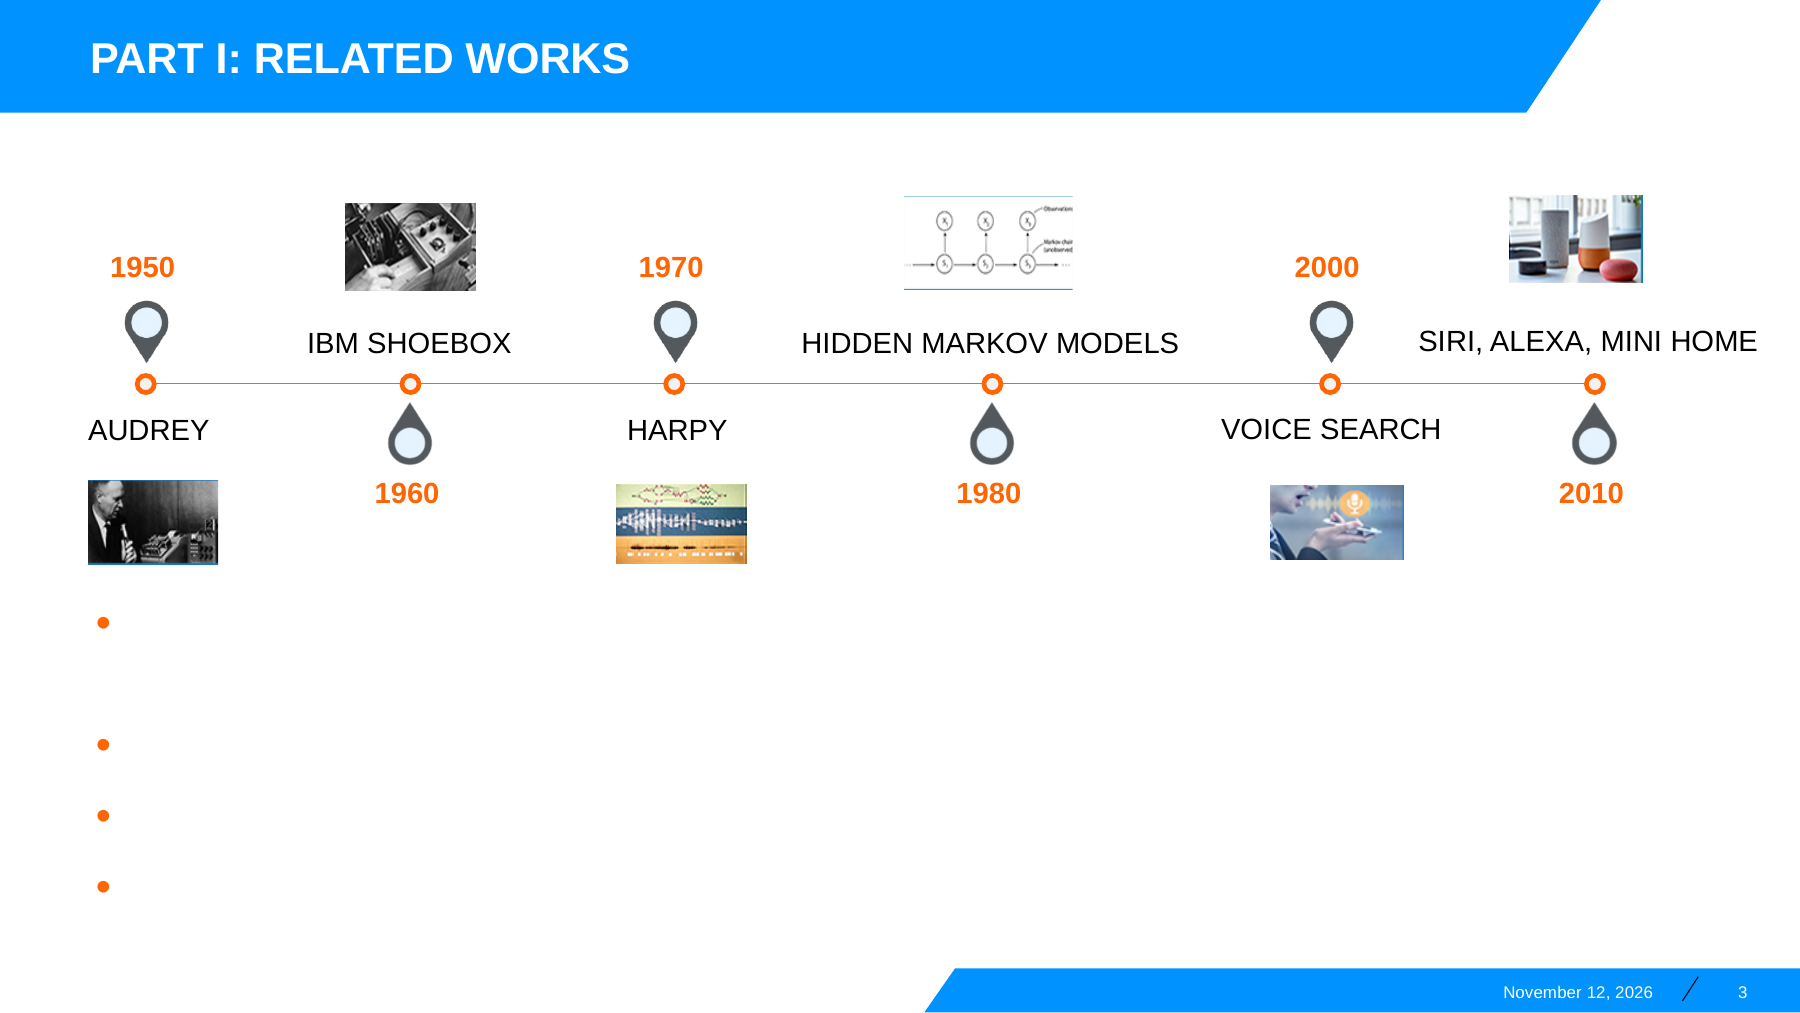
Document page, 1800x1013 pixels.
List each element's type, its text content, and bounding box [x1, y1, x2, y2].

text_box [16, 195, 1778, 565]
list Part I: Related works [90, 13, 1511, 100]
list 1950 DTW (time series) based Speech to text conversion started HMM based gains momentum in 1980s 2000 – Neural Networks makes entry 2010 – HMM+ NN based models gaining momentum [95, 660, 1156, 901]
